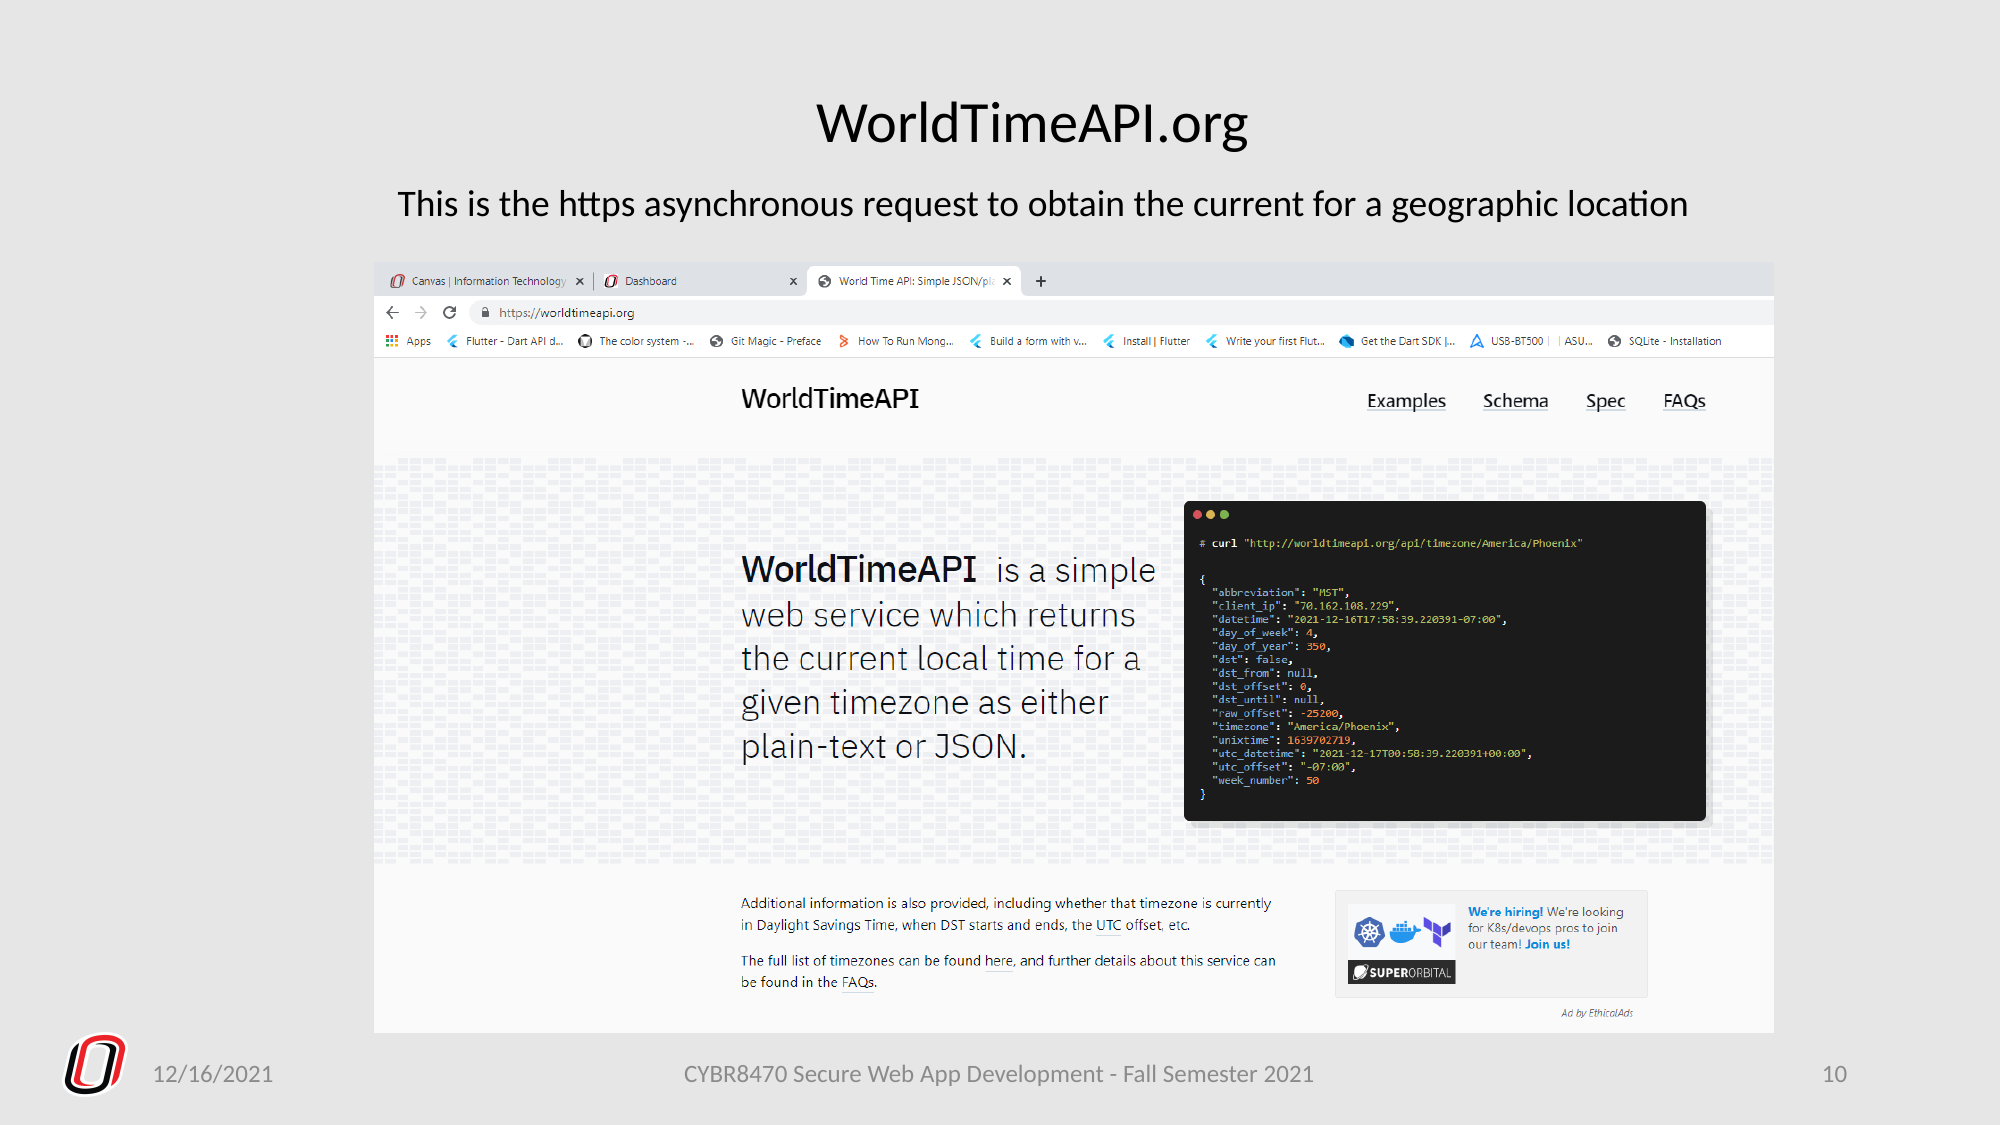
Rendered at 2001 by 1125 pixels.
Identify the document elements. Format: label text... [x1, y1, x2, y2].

picture [374, 262, 1774, 1033]
text_box WorldTimeAPI.org [802, 76, 1265, 162]
footer CYBR8470 Secure Web App Development - Fall Semester 2021 [662, 1042, 1338, 1103]
text_box This is the https asynchronous request to obtain the current for a geographic location [382, 172, 1706, 232]
picture [62, 1032, 128, 1097]
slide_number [137, 1042, 588, 1103]
slide_number 10 [1412, 1042, 1863, 1103]
